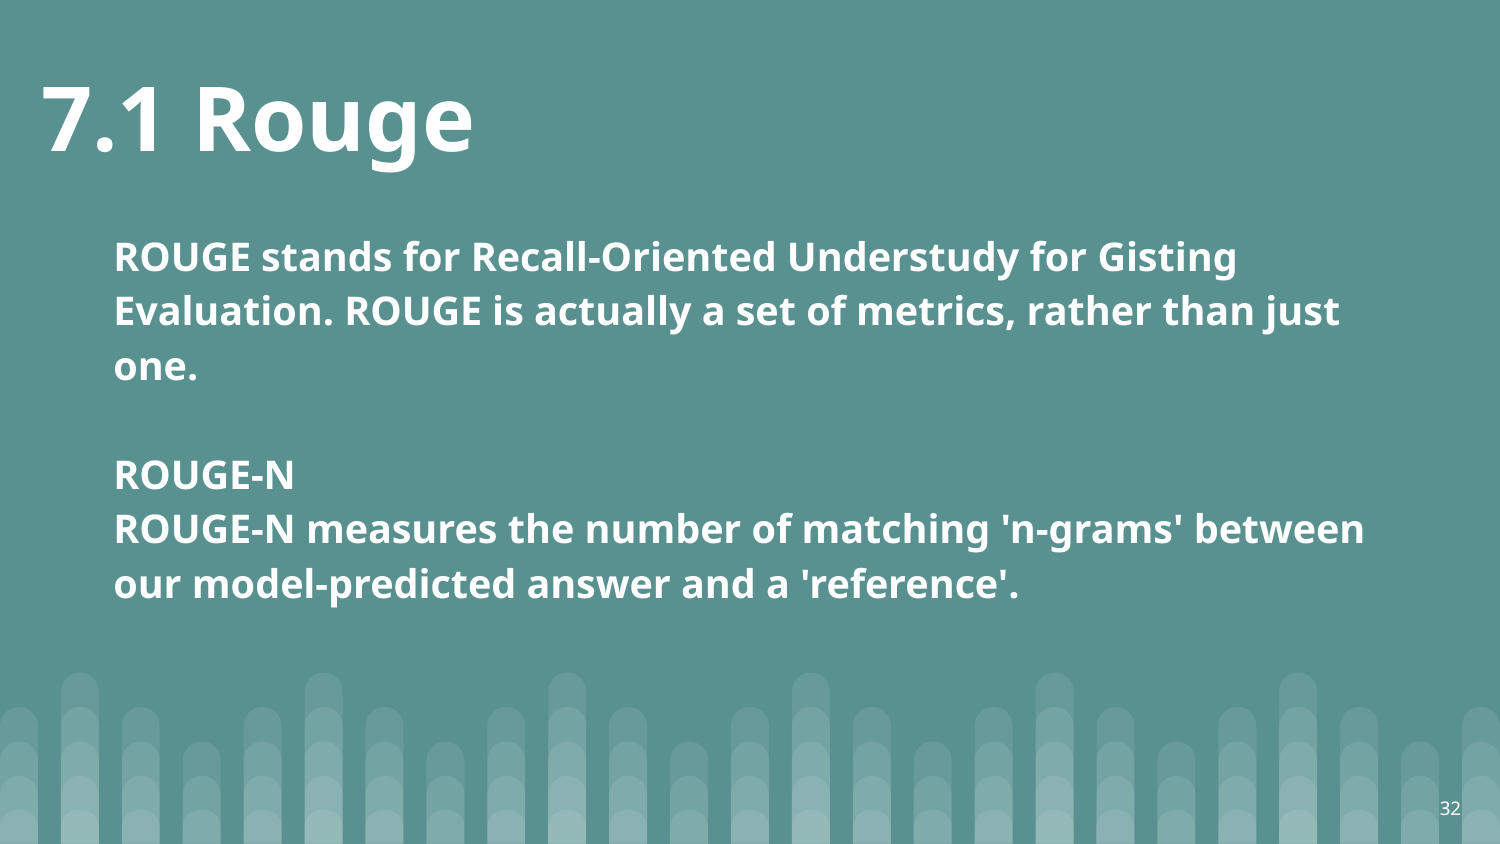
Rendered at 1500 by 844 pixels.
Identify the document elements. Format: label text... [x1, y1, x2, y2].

text_box 7.1 Rouge [26, 46, 632, 181]
slide_number 32 [1386, 777, 1477, 842]
text_box ROUGE stands for Recall-Oriented Understudy for Gisting Evaluation. ROUGE is actually a set of metrics, rather than just one. ROUGE-N ROUGE-N measures the number of matching 'n-grams' between our model-predicted answer and a 'reference'. [98, 209, 1432, 638]
